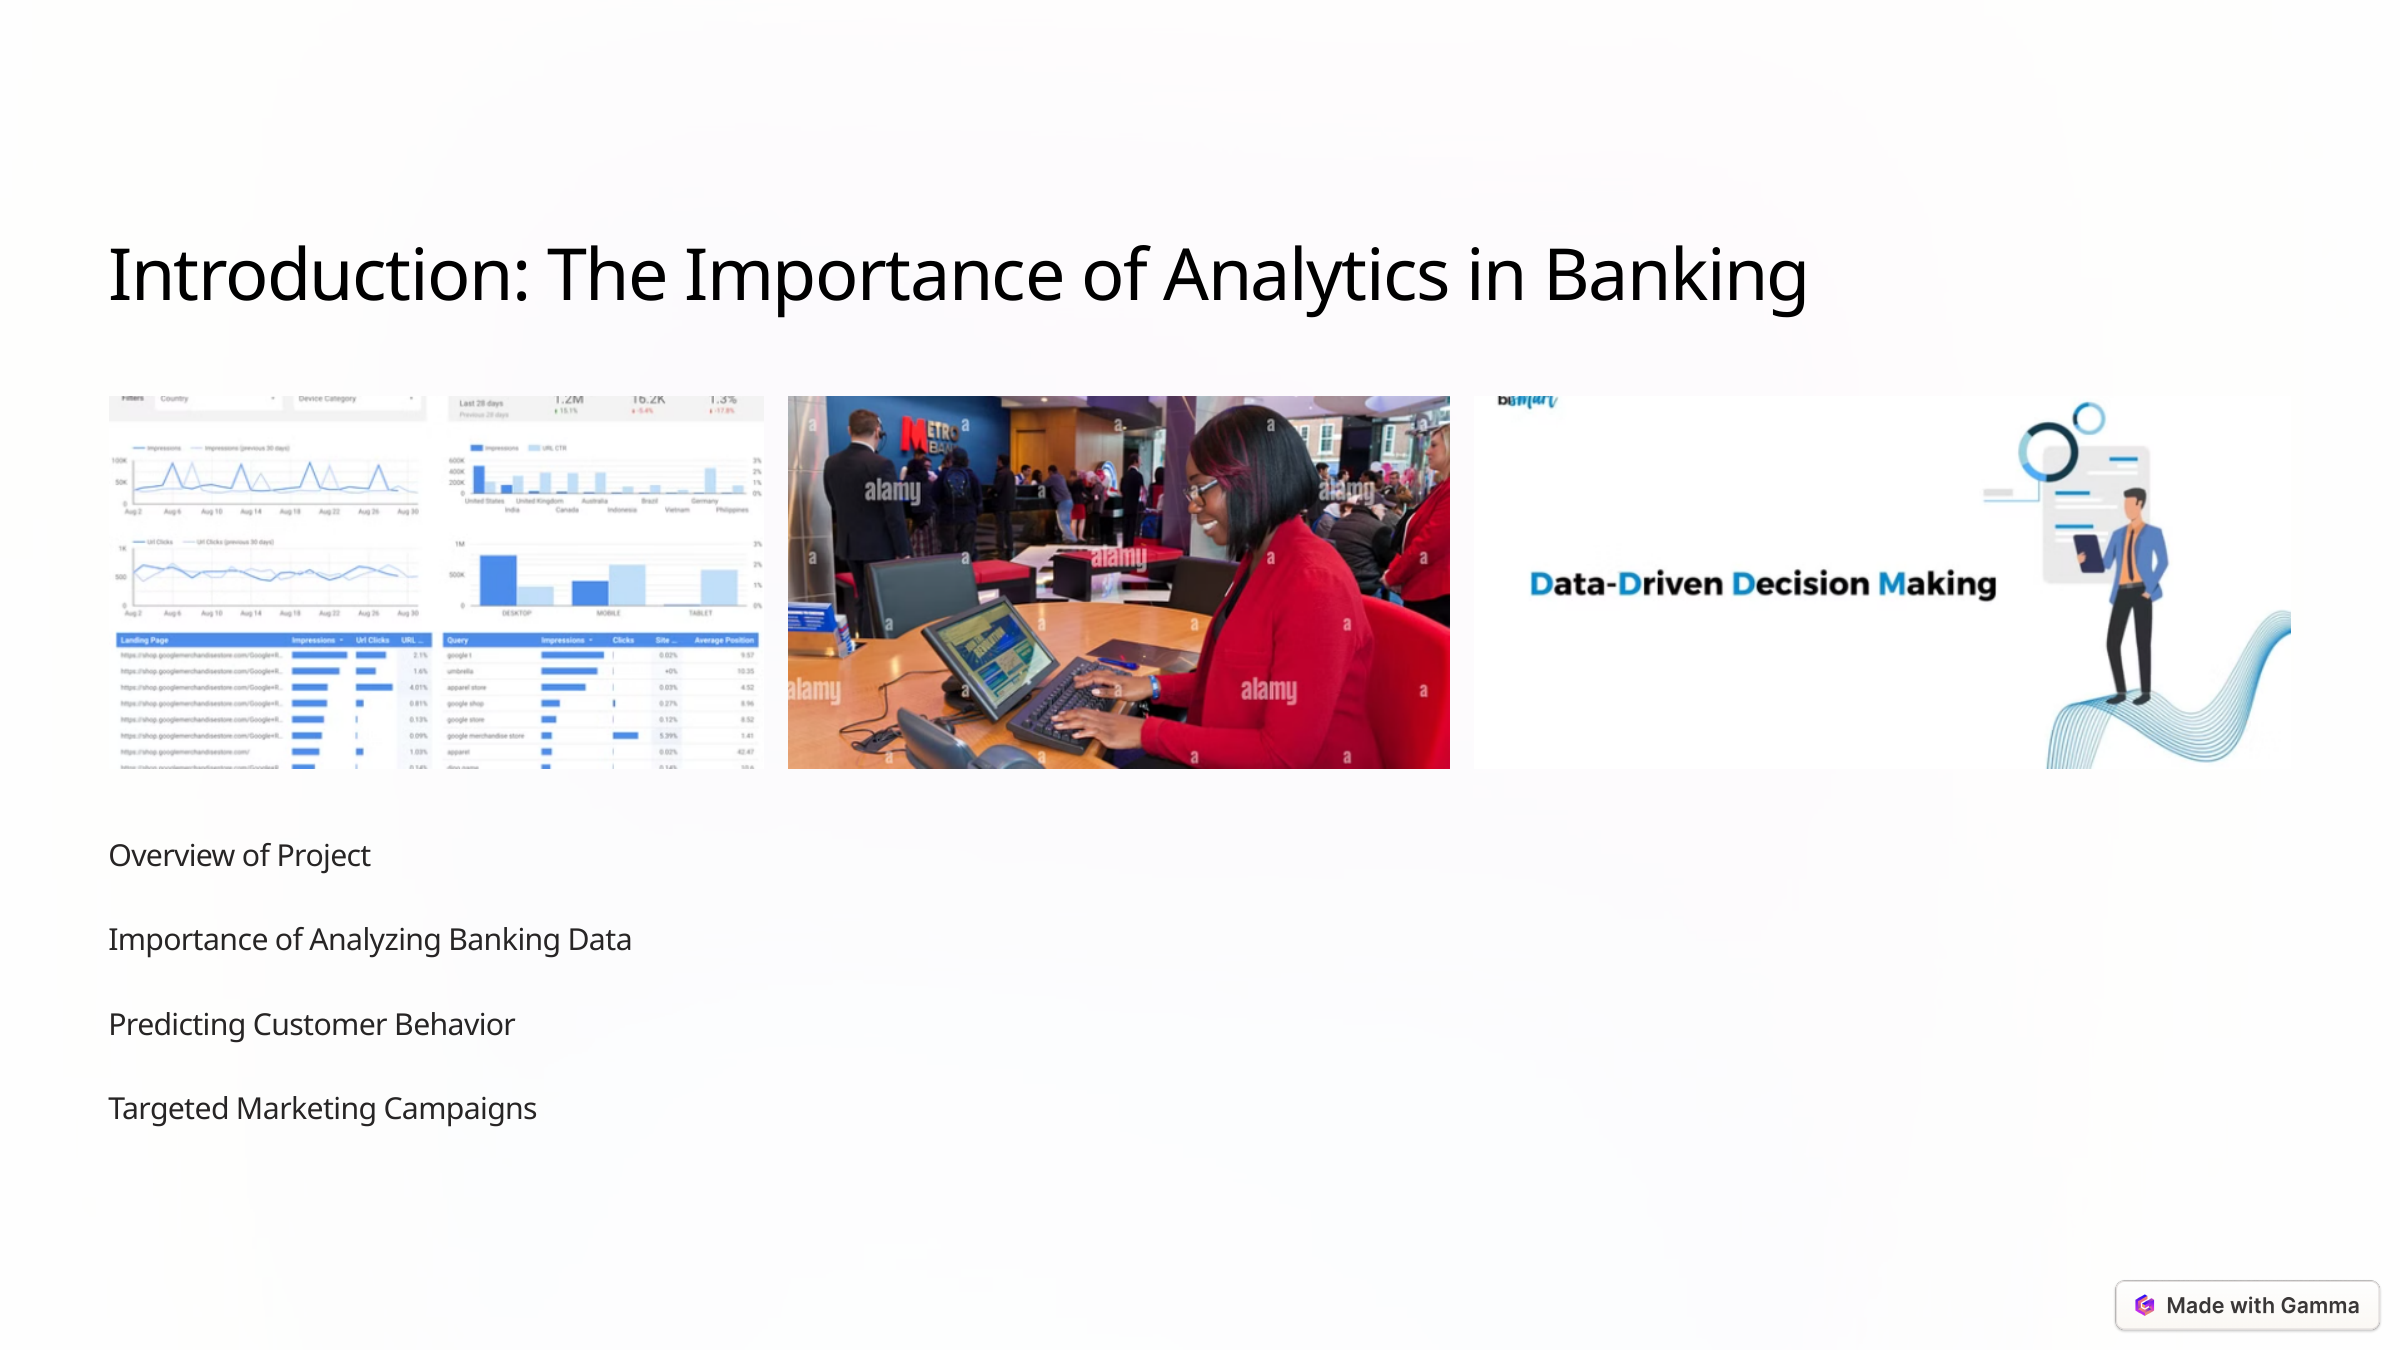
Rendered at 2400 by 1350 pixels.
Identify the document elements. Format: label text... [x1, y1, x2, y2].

picture [1474, 396, 2291, 769]
text_box Predicting Customer Behavior [108, 992, 2292, 1042]
picture [109, 396, 764, 769]
text_box Importance of Analyzing Banking Data [108, 907, 2292, 958]
text_box Overview of Project [108, 823, 2292, 874]
text_box Introduction: The Importance of Analytics in Banking [108, 223, 1807, 315]
picture [2106, 1271, 2389, 1339]
picture [788, 396, 1450, 769]
text_box Targeted Marketing Campaigns [108, 1076, 2292, 1127]
